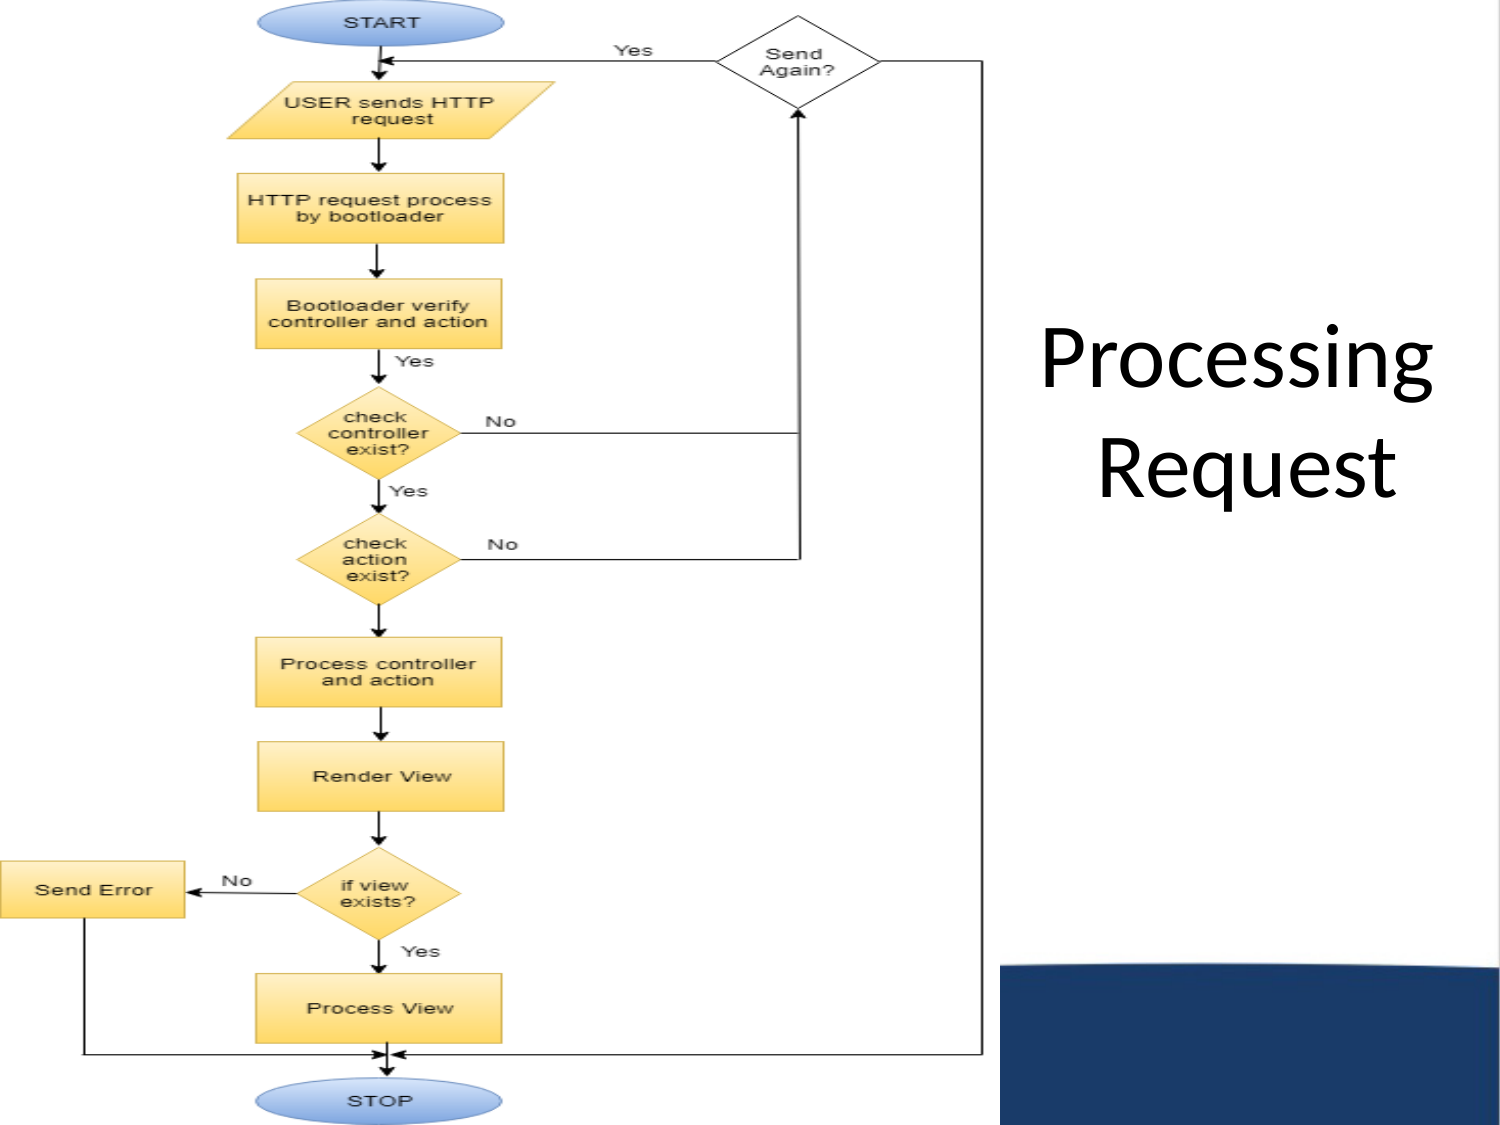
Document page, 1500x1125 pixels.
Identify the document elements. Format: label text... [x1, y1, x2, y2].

title Processing Request [1004, 312, 1500, 500]
picture [0, 0, 1500, 1125]
